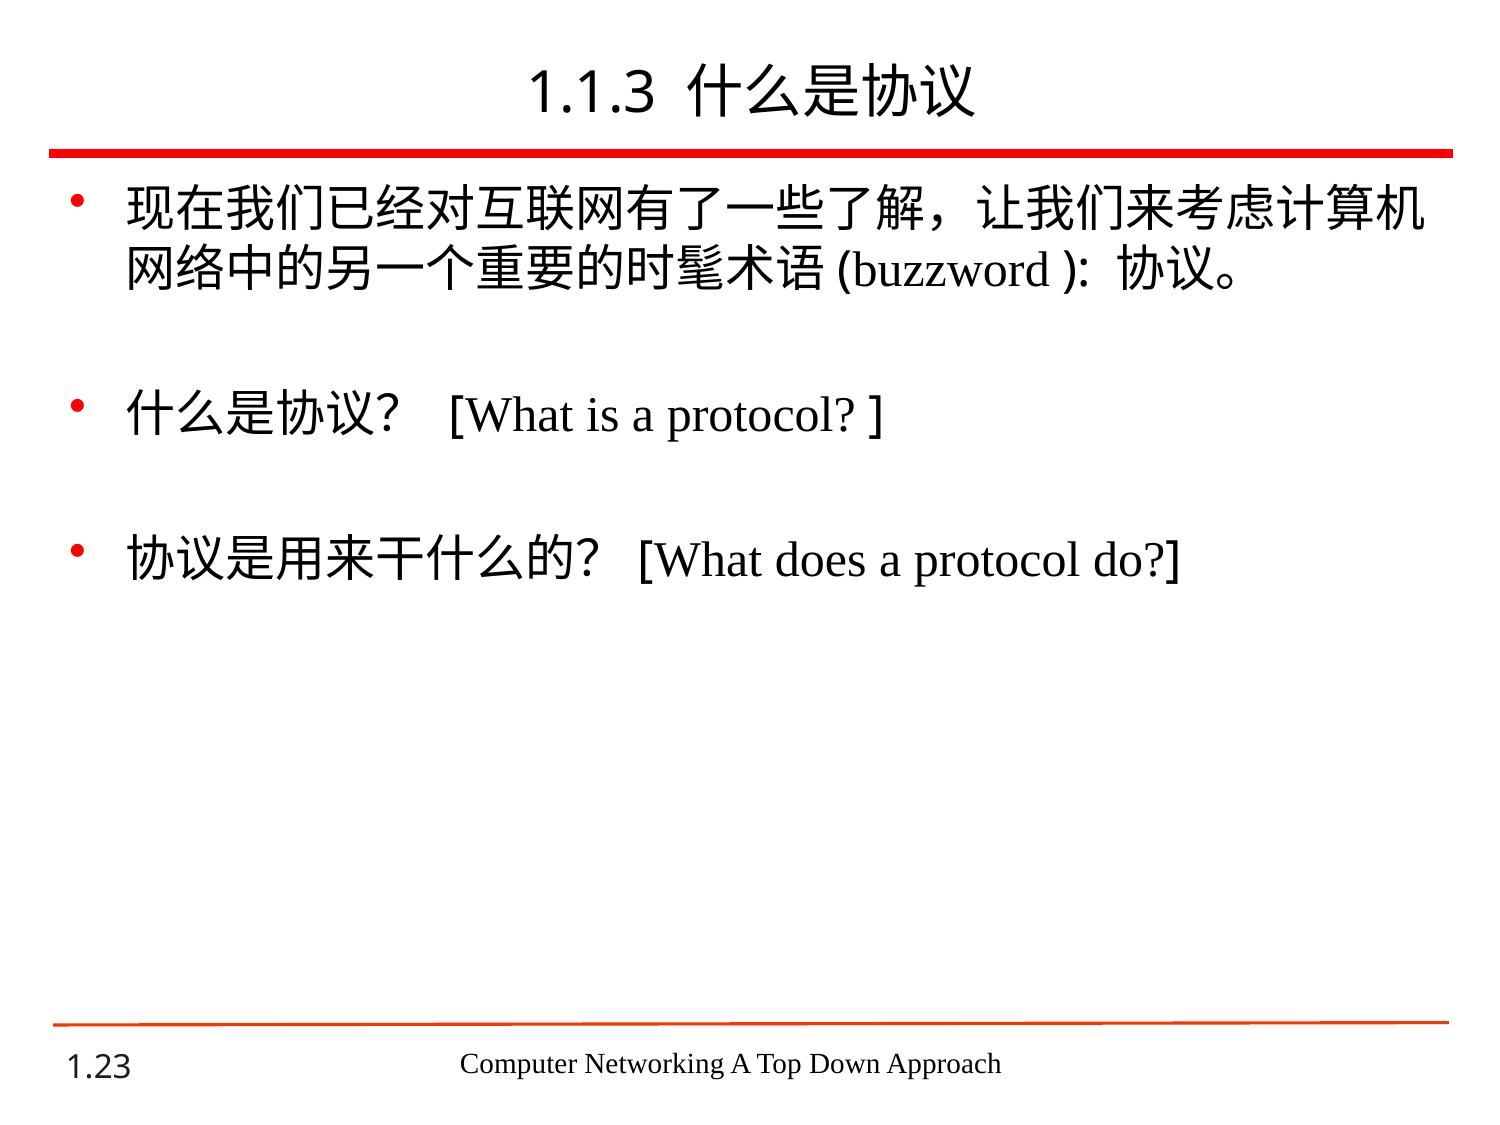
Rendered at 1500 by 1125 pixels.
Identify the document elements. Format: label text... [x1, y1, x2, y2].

title 1.1.3 什么是协议 [51, 33, 1452, 146]
list 现在我们已经对互联网有了一些了解，让我们来考虑计算机网络中的另一个重要的时髦术语(buzzword ): 协议。 什么是协议？ [What is a protocol? ] 协议是用来干什么的？[What does a protocol do?] [53, 168, 1447, 1014]
